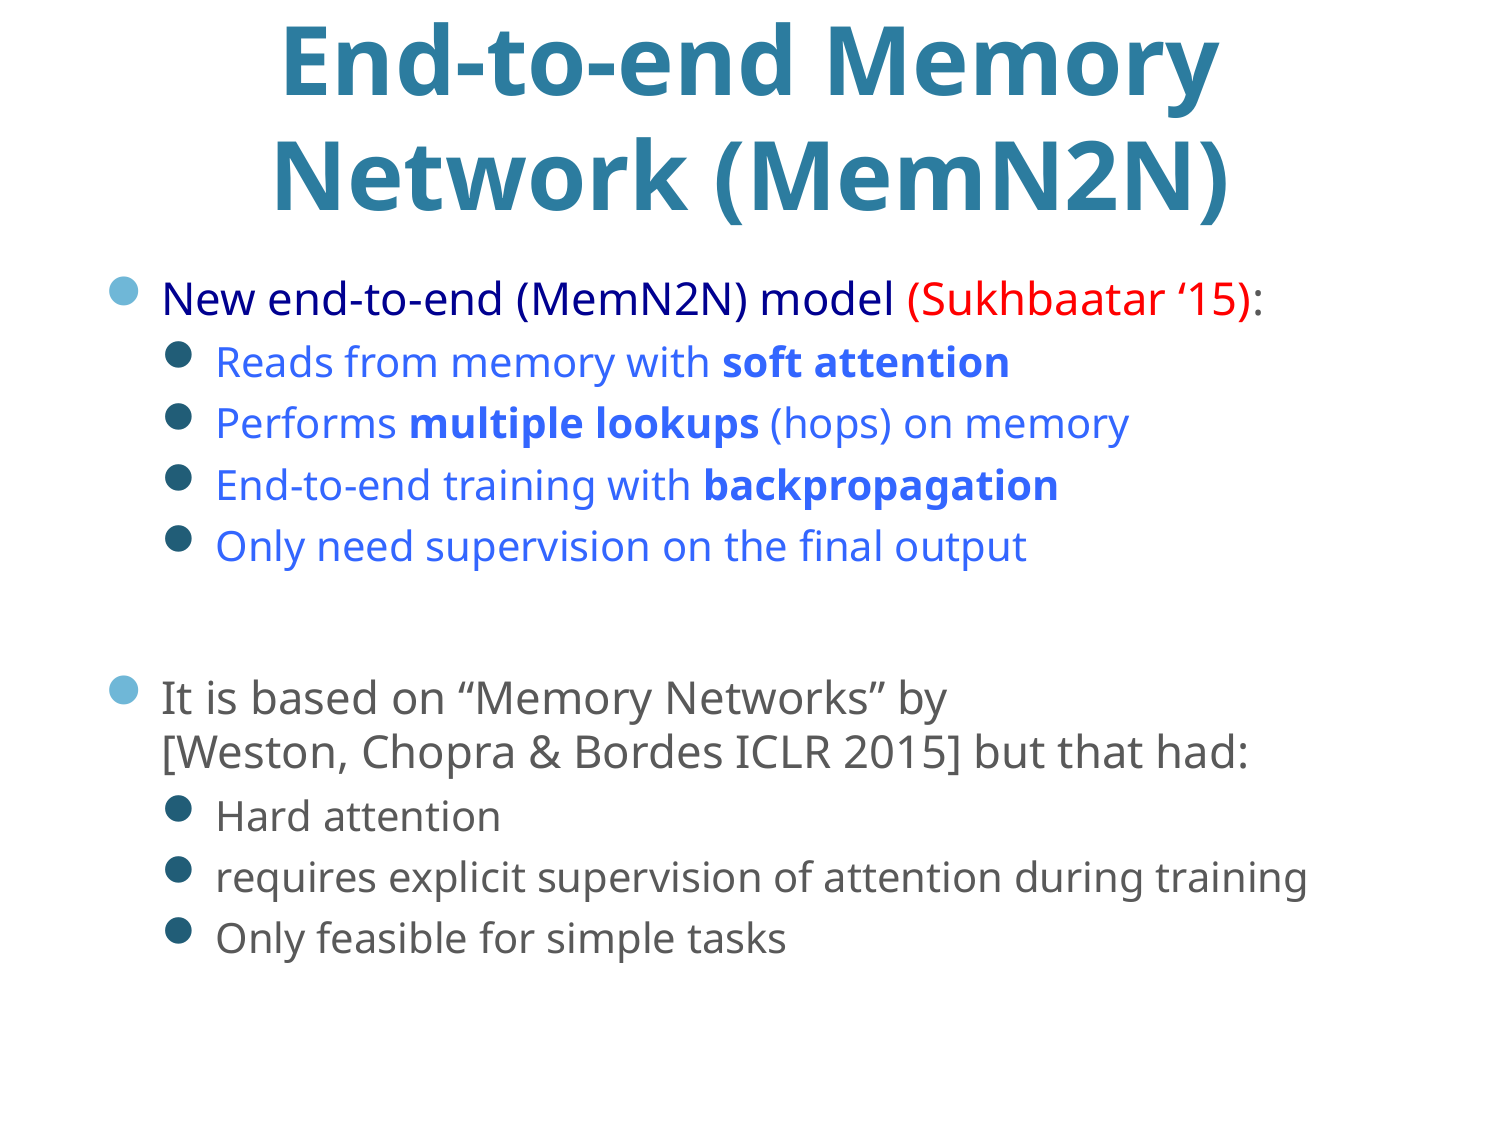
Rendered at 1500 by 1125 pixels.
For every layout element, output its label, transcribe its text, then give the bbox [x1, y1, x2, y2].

list New end-to-end (MemN2N) model (Sukhbaatar ‘15): Reads from memory with soft attention Performs multiple lookups (hops) on memory End-to-end training with backpropagation Only need supervision on the final output It is based on “Memory Networks” by [Weston, Chopra & Bordes ICLR 2015] but that had: Hard attention requires explicit supervision of attention during training Only feasible for simple tasks [90, 262, 1410, 975]
title End-to-end Memory Network (MemN2N) [90, 17, 1410, 237]
